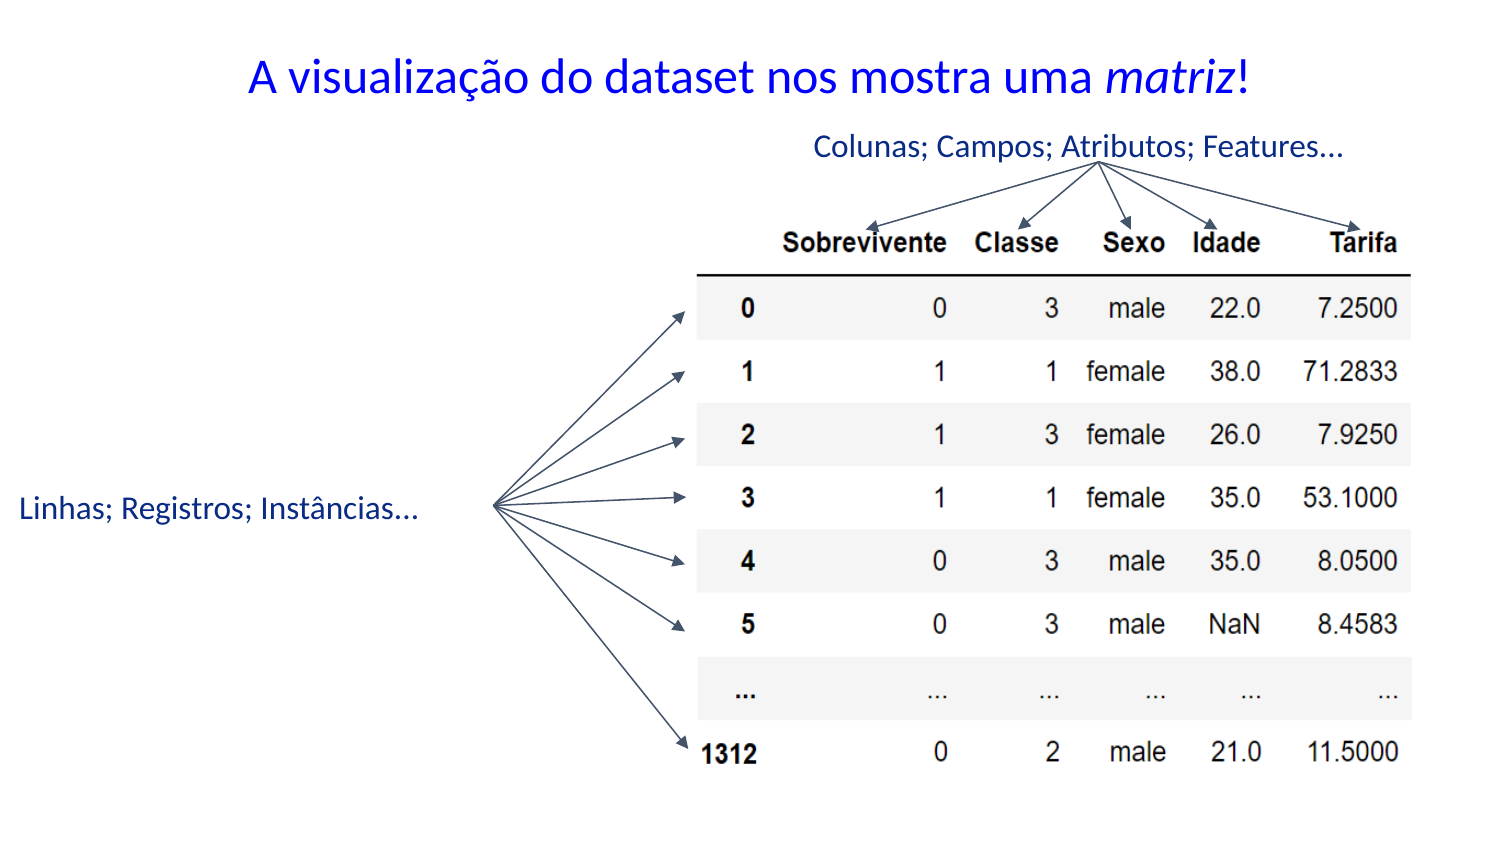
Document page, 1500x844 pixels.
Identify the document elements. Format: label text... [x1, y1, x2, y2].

picture [687, 216, 1413, 798]
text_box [798, 109, 1448, 230]
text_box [4, 311, 689, 750]
text_box A visualização do dataset nos mostra uma matriz! [157, 28, 1343, 110]
